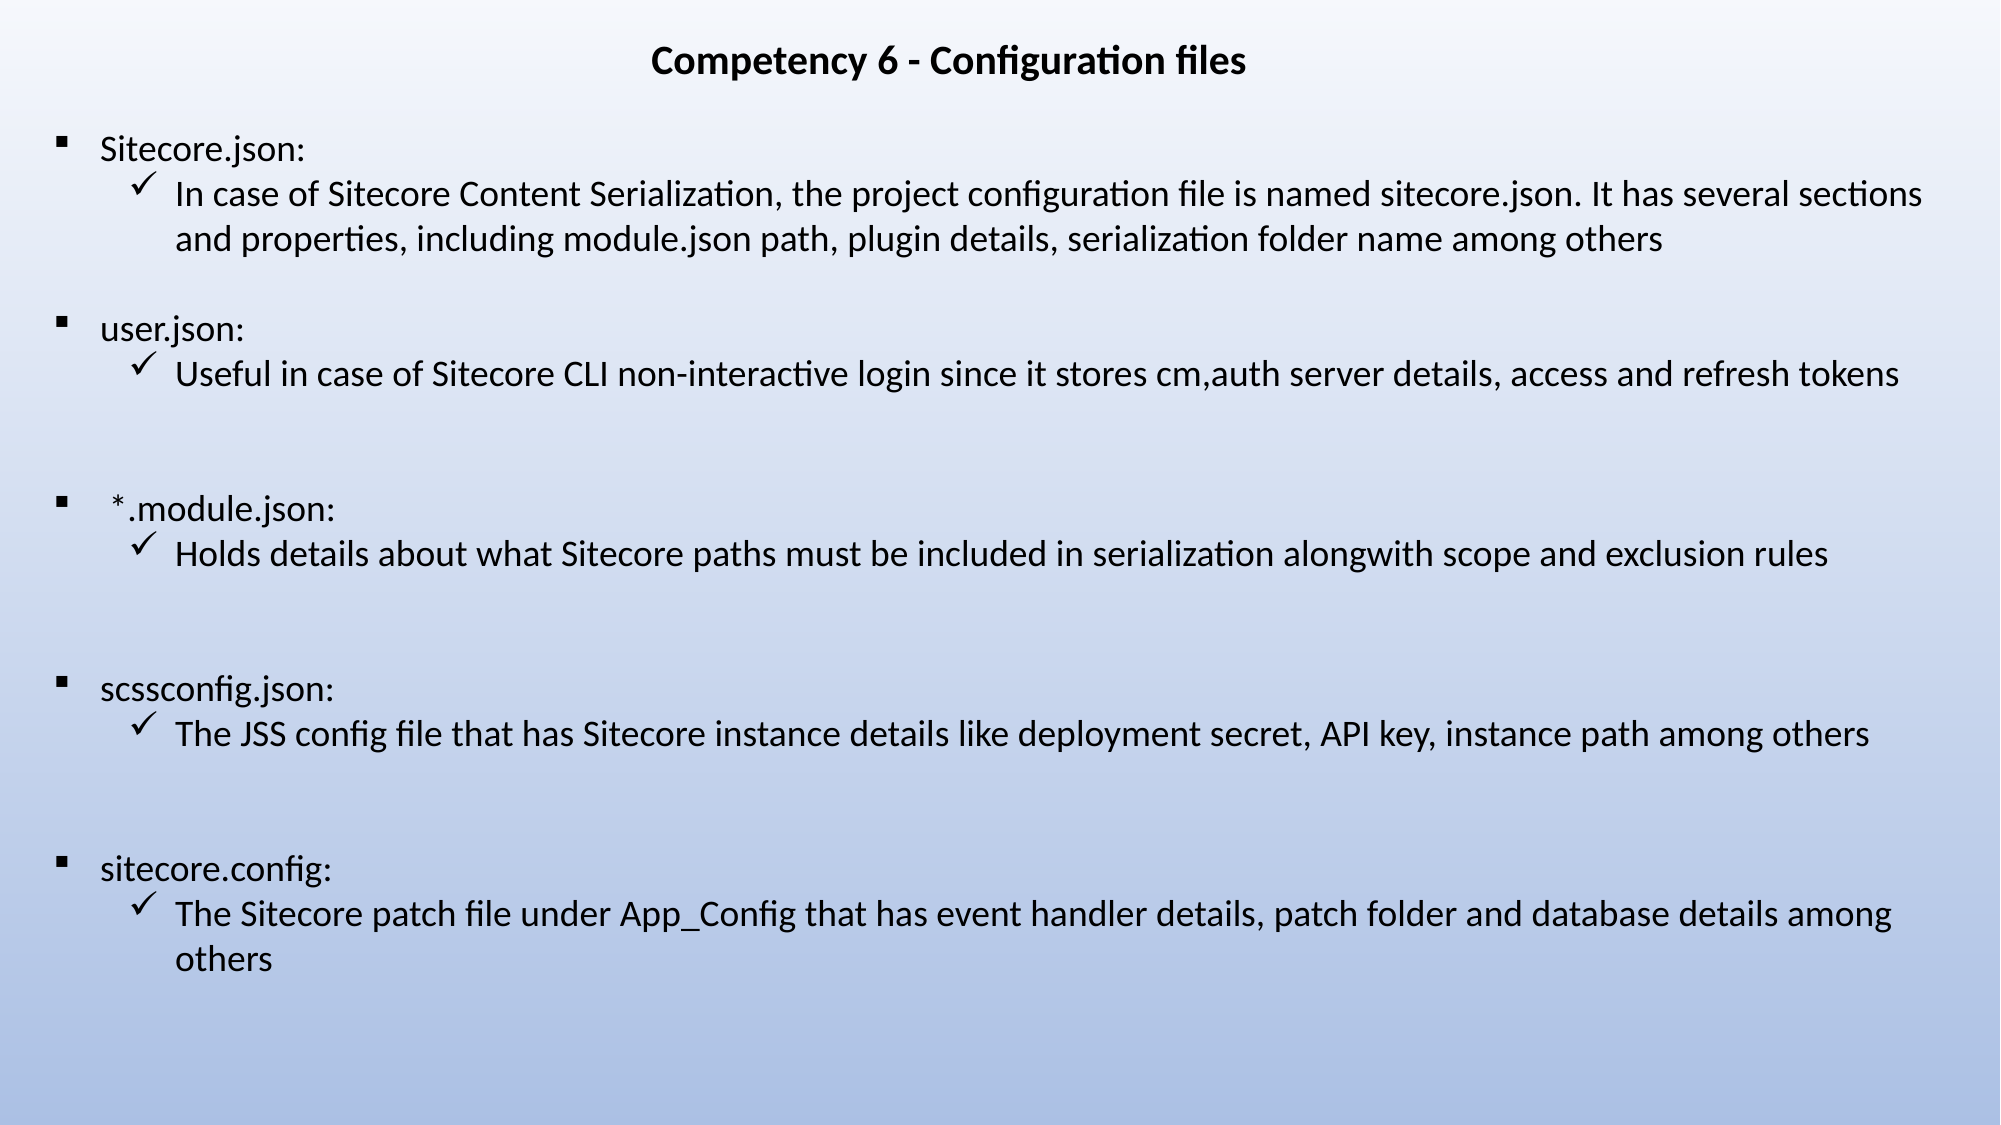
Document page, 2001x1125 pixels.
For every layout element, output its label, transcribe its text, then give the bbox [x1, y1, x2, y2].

text_box Sitecore.json: In case of Sitecore Content Serialization, the project configuration file is named sitecore.json. It has several sections and properties, including module.json path, plugin details, serialization folder name among others user.json: Useful in case of Sitecore CLI non-interactive login since it stores cm,auth server details, access and refresh tokens *.module.json: Holds details about what Sitecore paths must be included in serialization alongwith scope and exclusion rules scssconfig.json: The JSS config file that has Sitecore instance details like deployment secret, API key, instance path among others sitecore.config: The Sitecore patch file under App_Config that has event handler details, patch folder and database details among others [38, 116, 1962, 1077]
text_box Competency 6 - Configuration files [636, 25, 1302, 91]
